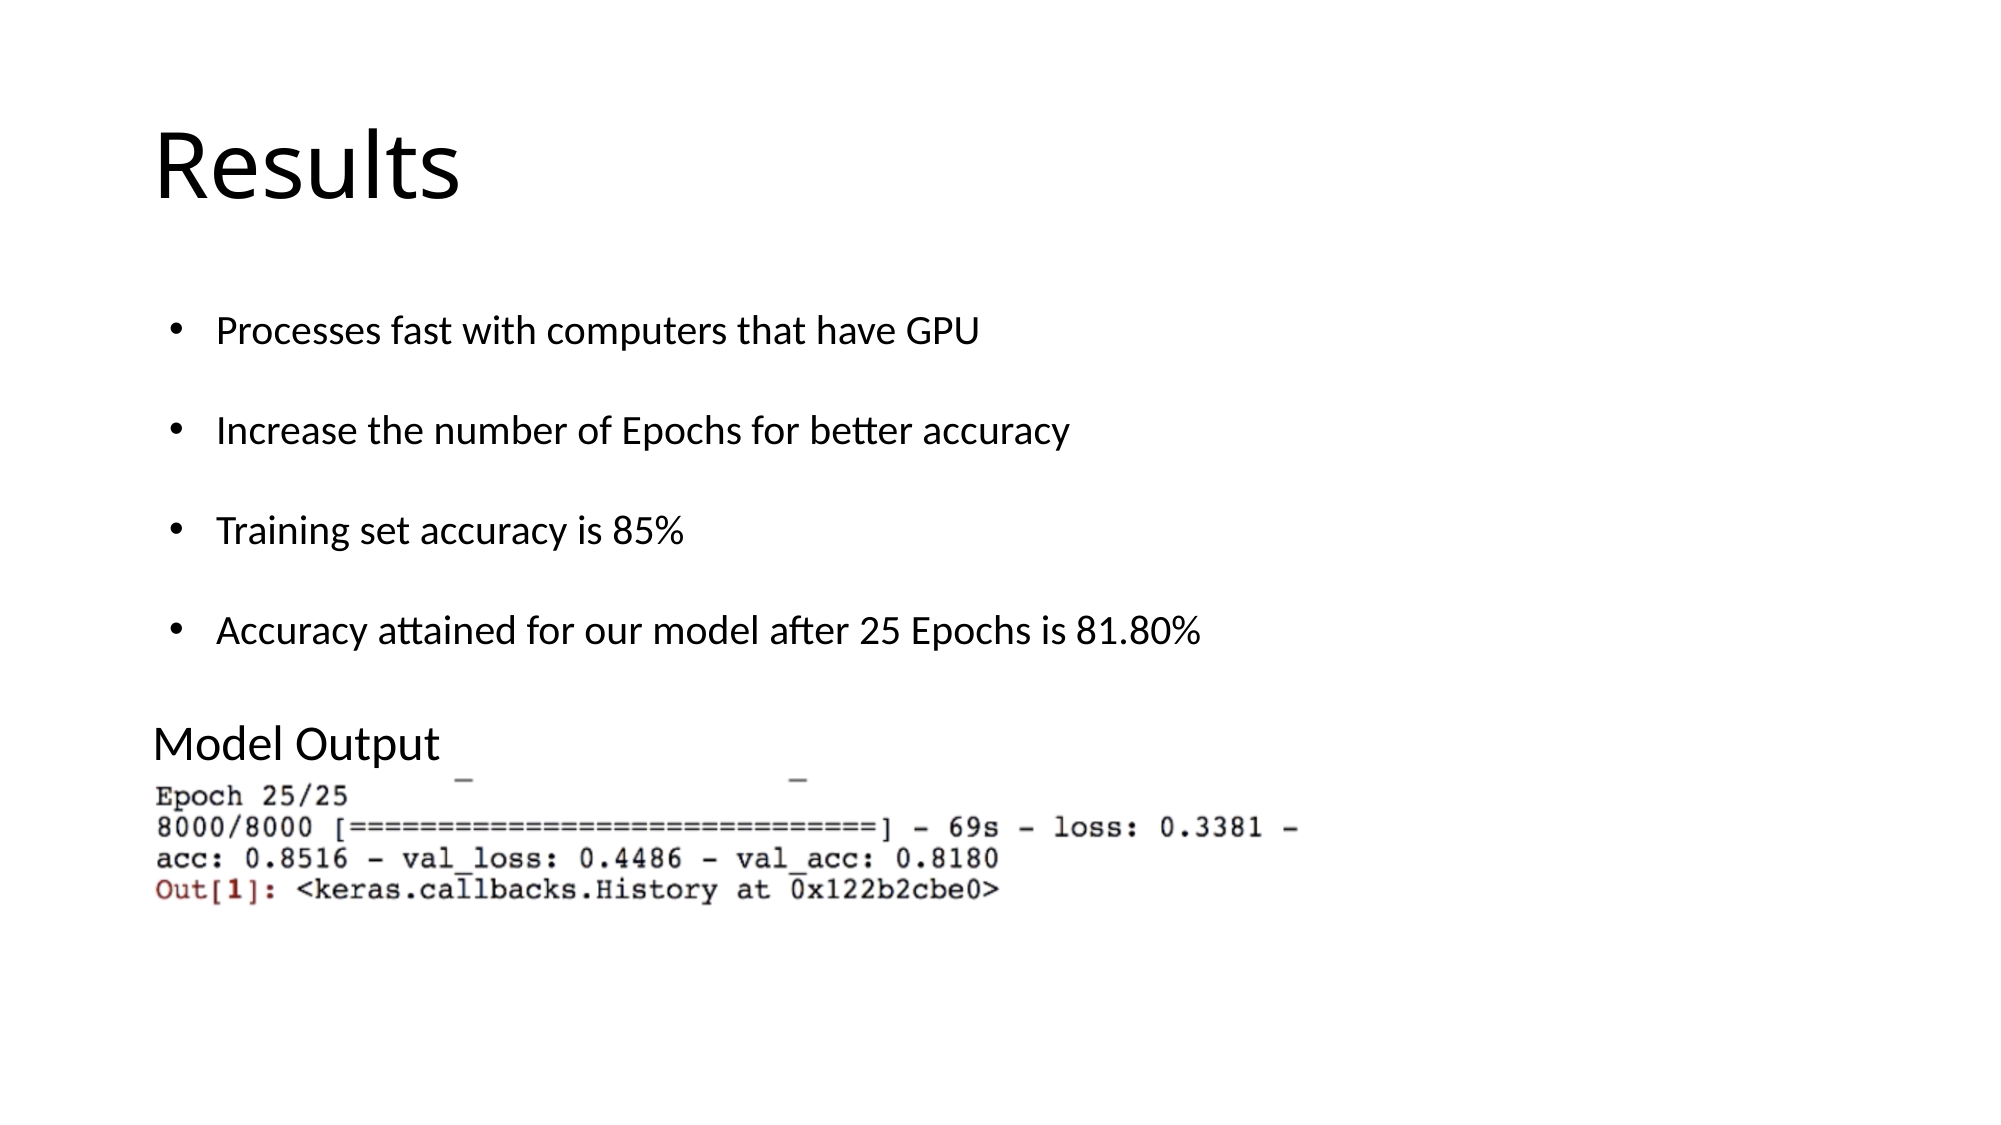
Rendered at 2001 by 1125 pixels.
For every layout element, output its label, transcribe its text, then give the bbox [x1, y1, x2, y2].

title Results [137, 59, 1863, 278]
text_box Model Output [137, 703, 522, 778]
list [154, 778, 1307, 922]
text_box Processes fast with computers that have GPU Increase the number of Epochs for better accuracy Training set accuracy is 85% Accuracy attained for our model after 25 Epochs is 81.80% [154, 295, 1778, 661]
